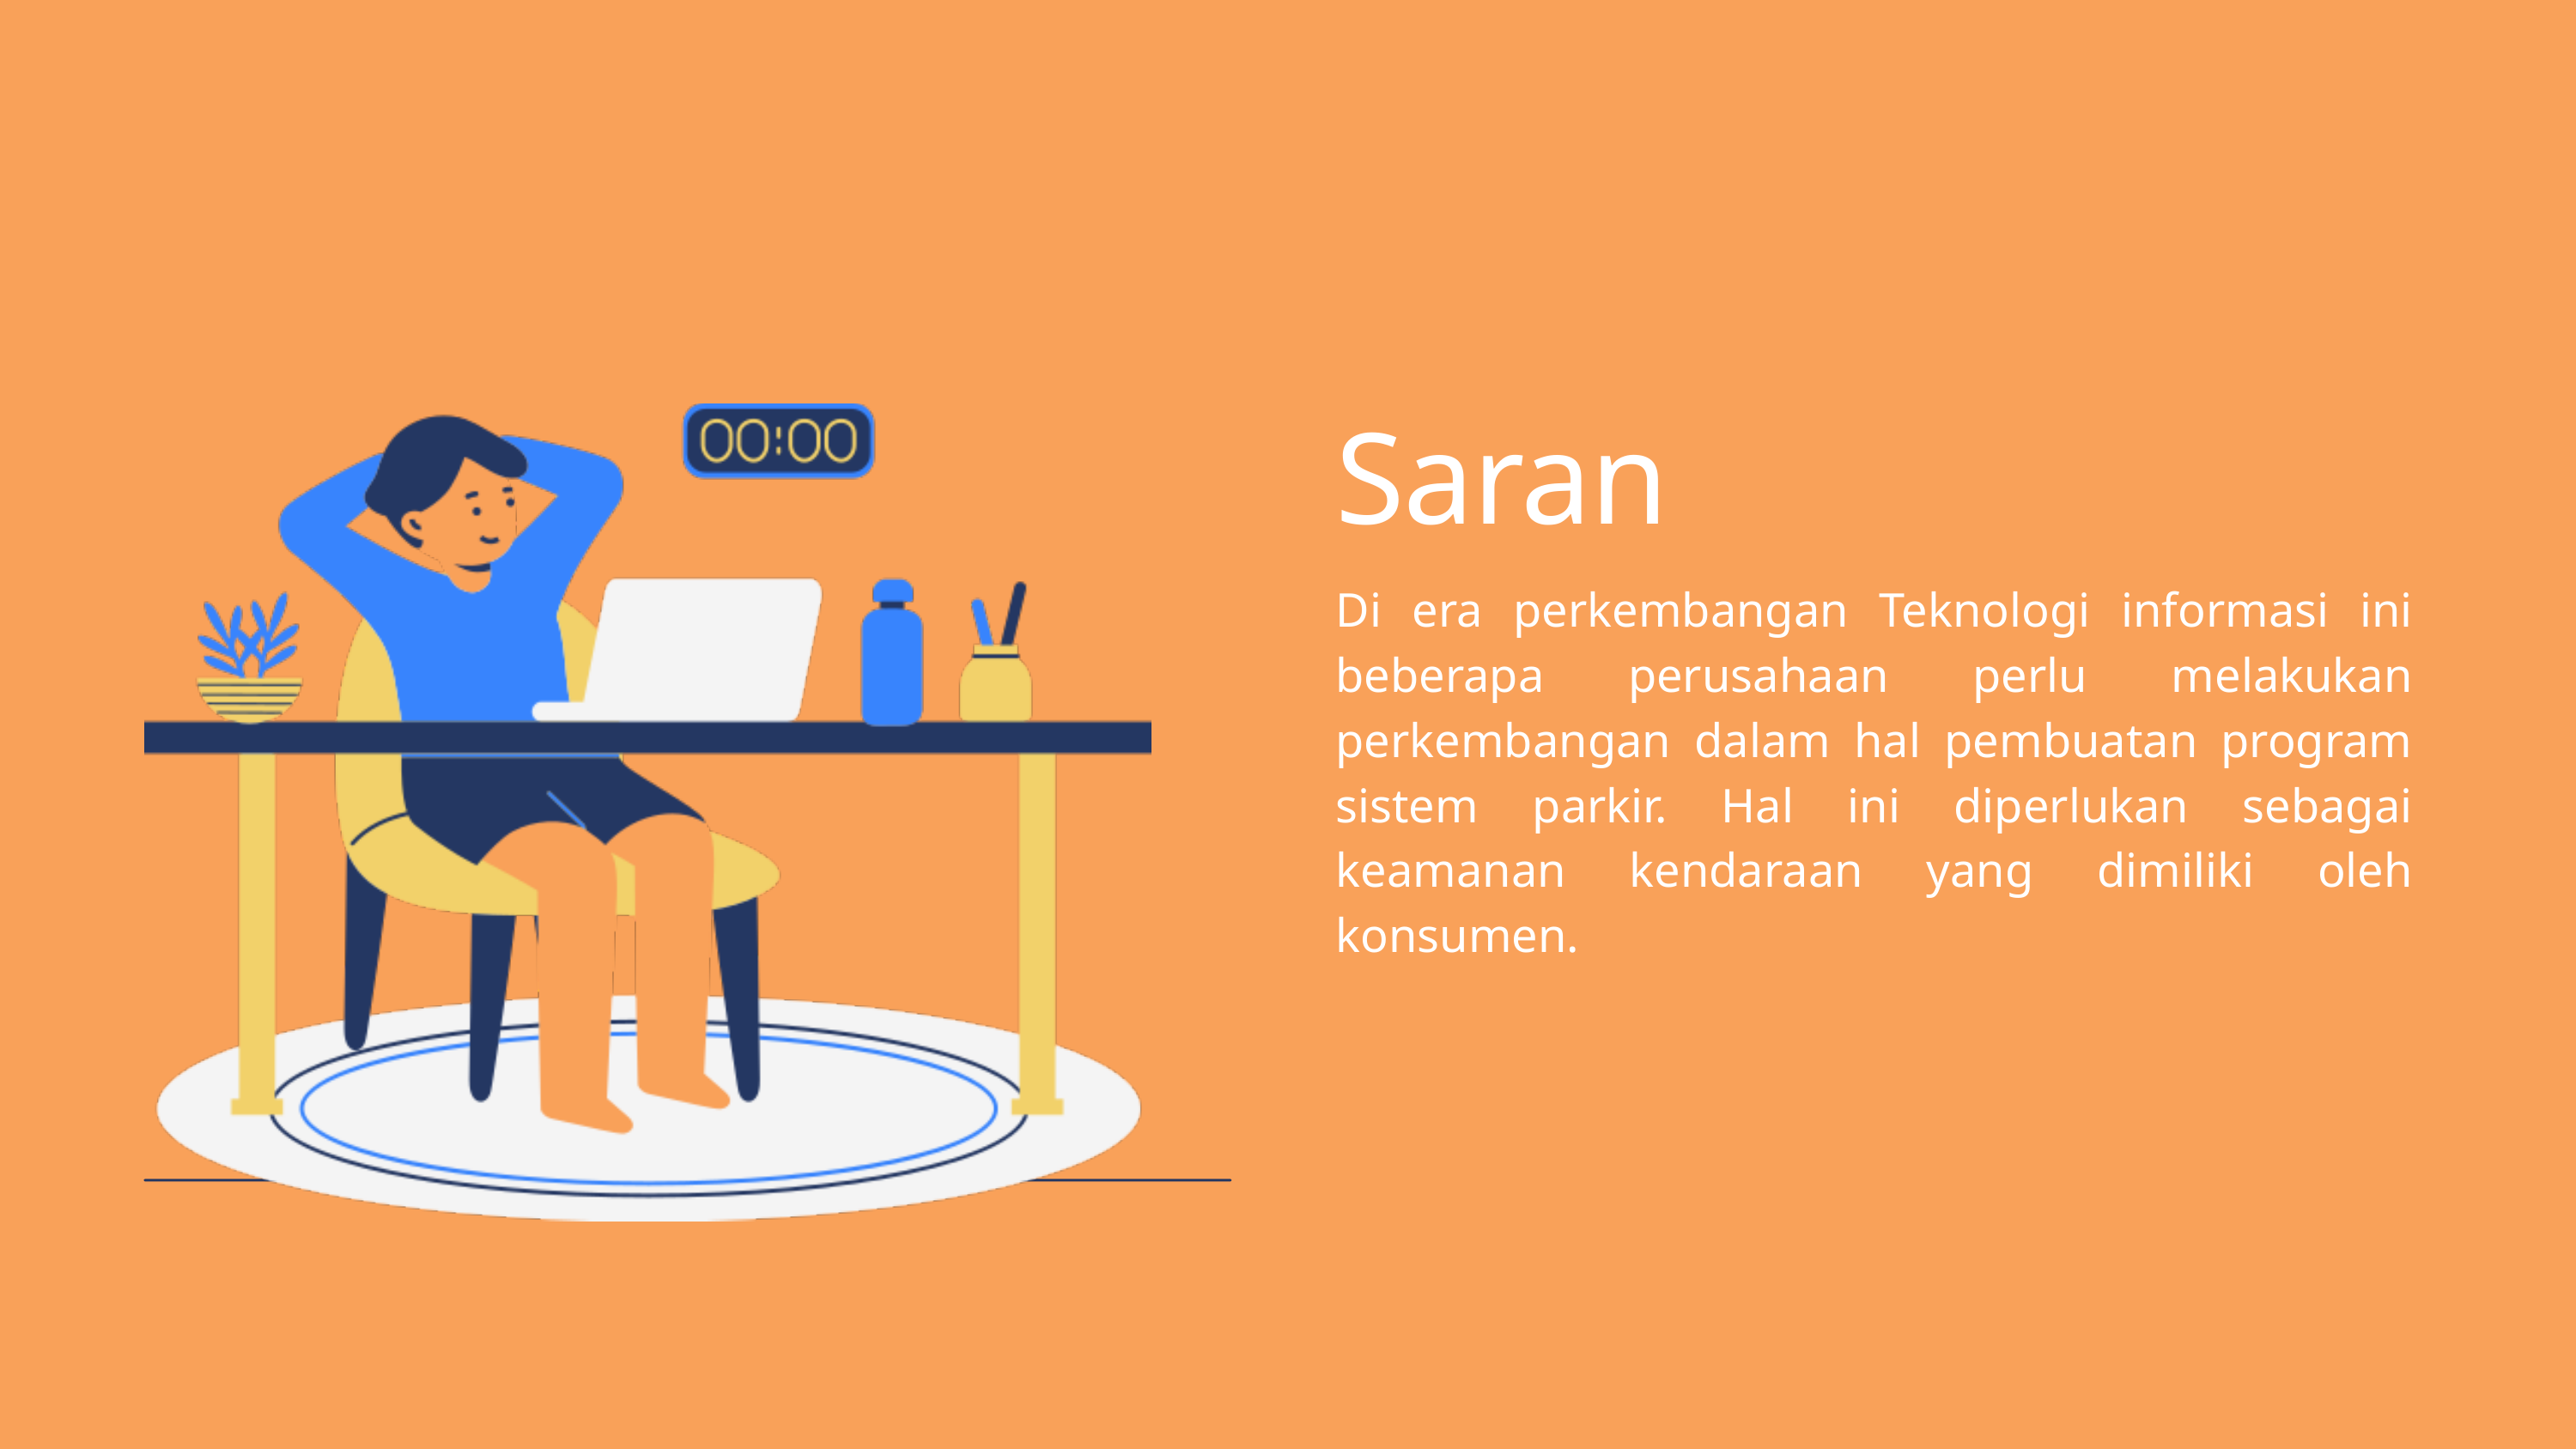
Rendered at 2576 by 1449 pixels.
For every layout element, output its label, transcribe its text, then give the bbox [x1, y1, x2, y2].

text_box Di era perkembangan Teknologi informasi ini beberapa perusahaan perlu melakukan perkembangan dalam hal pembuatan program sistem parkir. Hal ini diperlukan sebagai keamanan kendaraan yang dimiliki oleh konsumen. [1335, 571, 2414, 1028]
text_box Saran [1335, 410, 2306, 550]
picture [144, 403, 1151, 1222]
